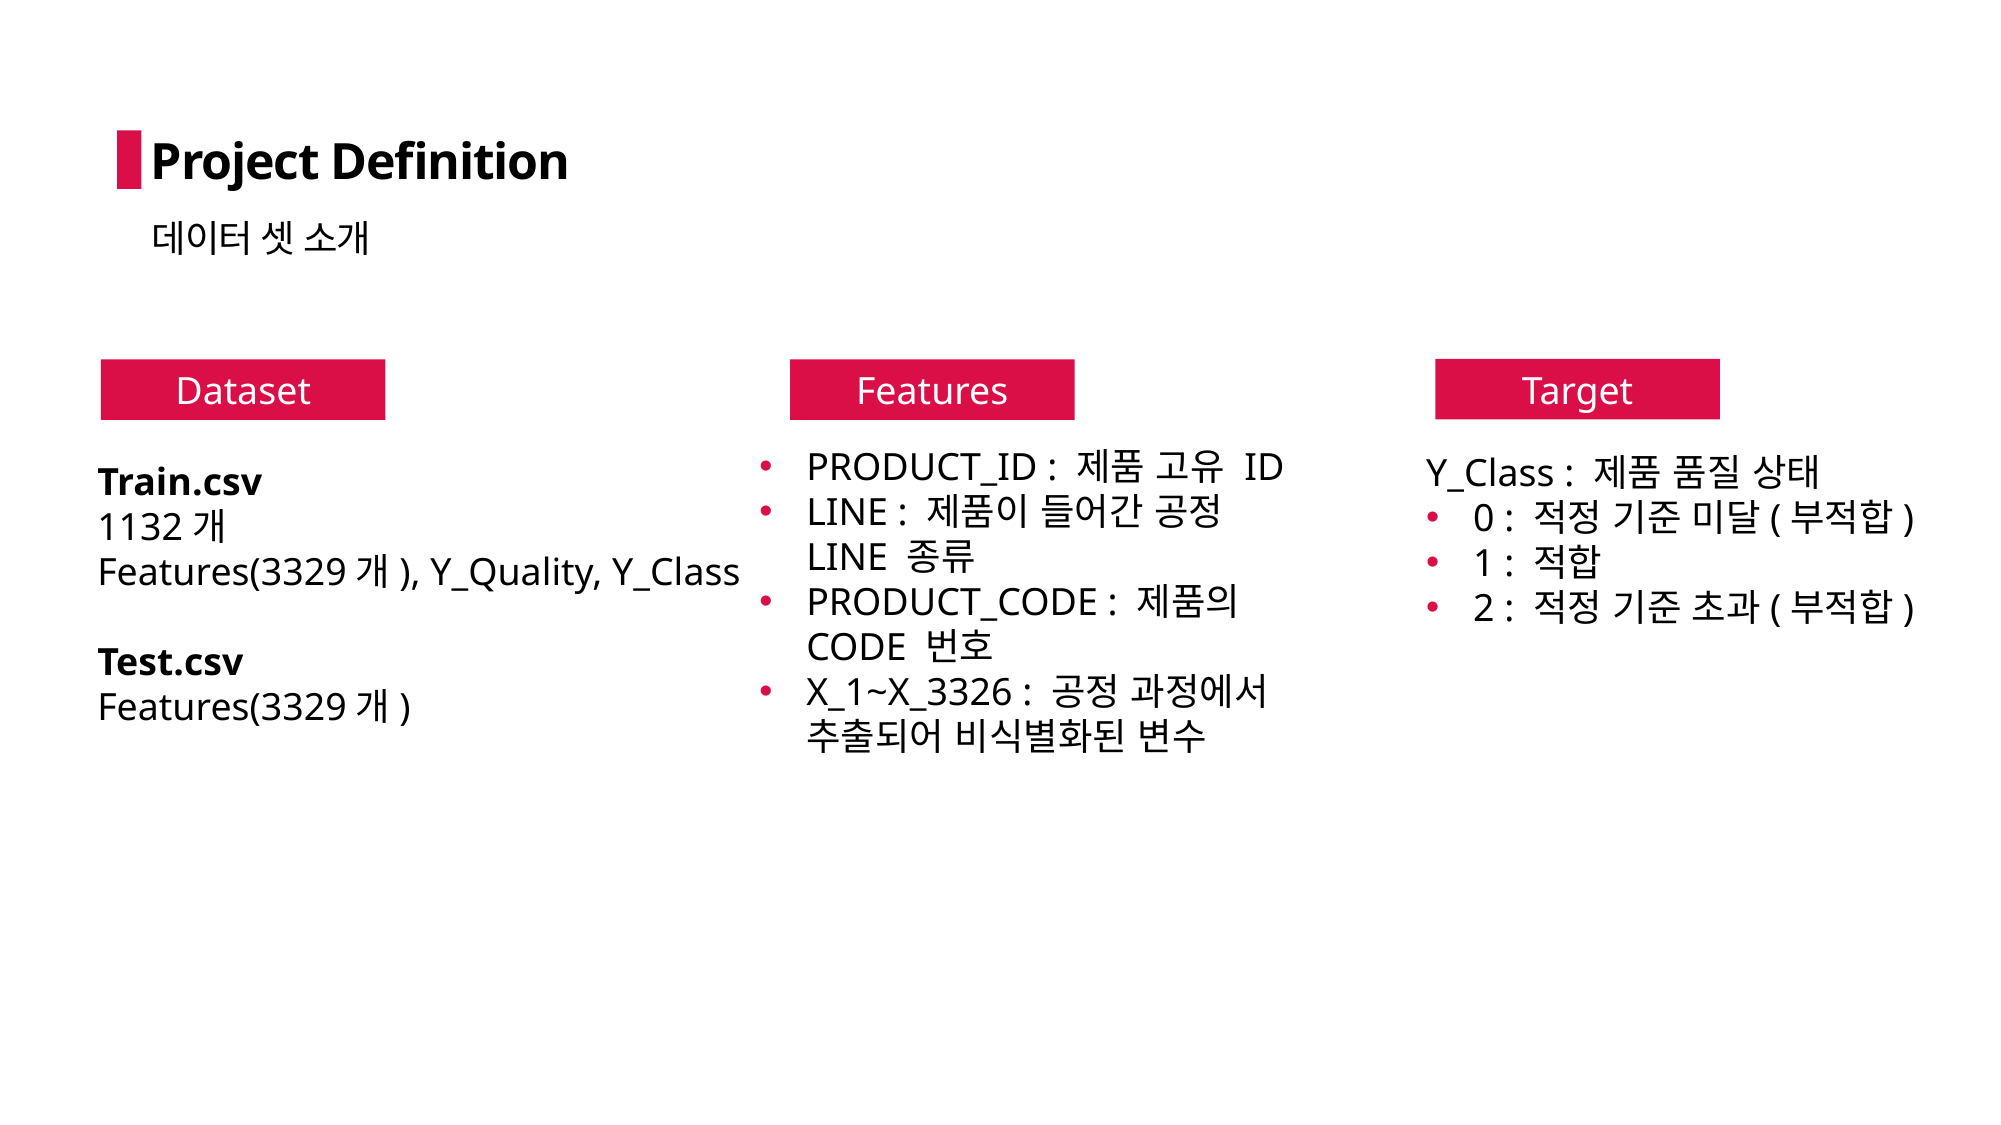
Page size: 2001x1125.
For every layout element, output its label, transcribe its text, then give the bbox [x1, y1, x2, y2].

text_box [116, 129, 142, 190]
text_box 데이터 셋 소개 [137, 207, 386, 268]
text_box Target [1434, 358, 1721, 421]
text_box Dataset [100, 358, 386, 421]
text_box PRODUCT_ID : 제품 고유 ID LINE : 제품이 들어간 공정 LINE 종류 PRODUCT_CODE : 제품의 CODE 번호 X_1~X_3326 : 공정 과정에서 추출되어 비식별화된 변수 [744, 390, 1307, 856]
text_box Features [789, 358, 1076, 421]
text_box Y_Class : 제품 품질 상태 0 : 적정 기준 미달(부적합) 1 : 적합 2 : 적정 기준 초과(부적합) [1411, 396, 1970, 682]
text_box Train.csv 1132개 Features(3329개), Y_Quality, Y_Class Test.csv Features(3329개) [82, 450, 744, 781]
text_box Project Definition [136, 121, 585, 197]
